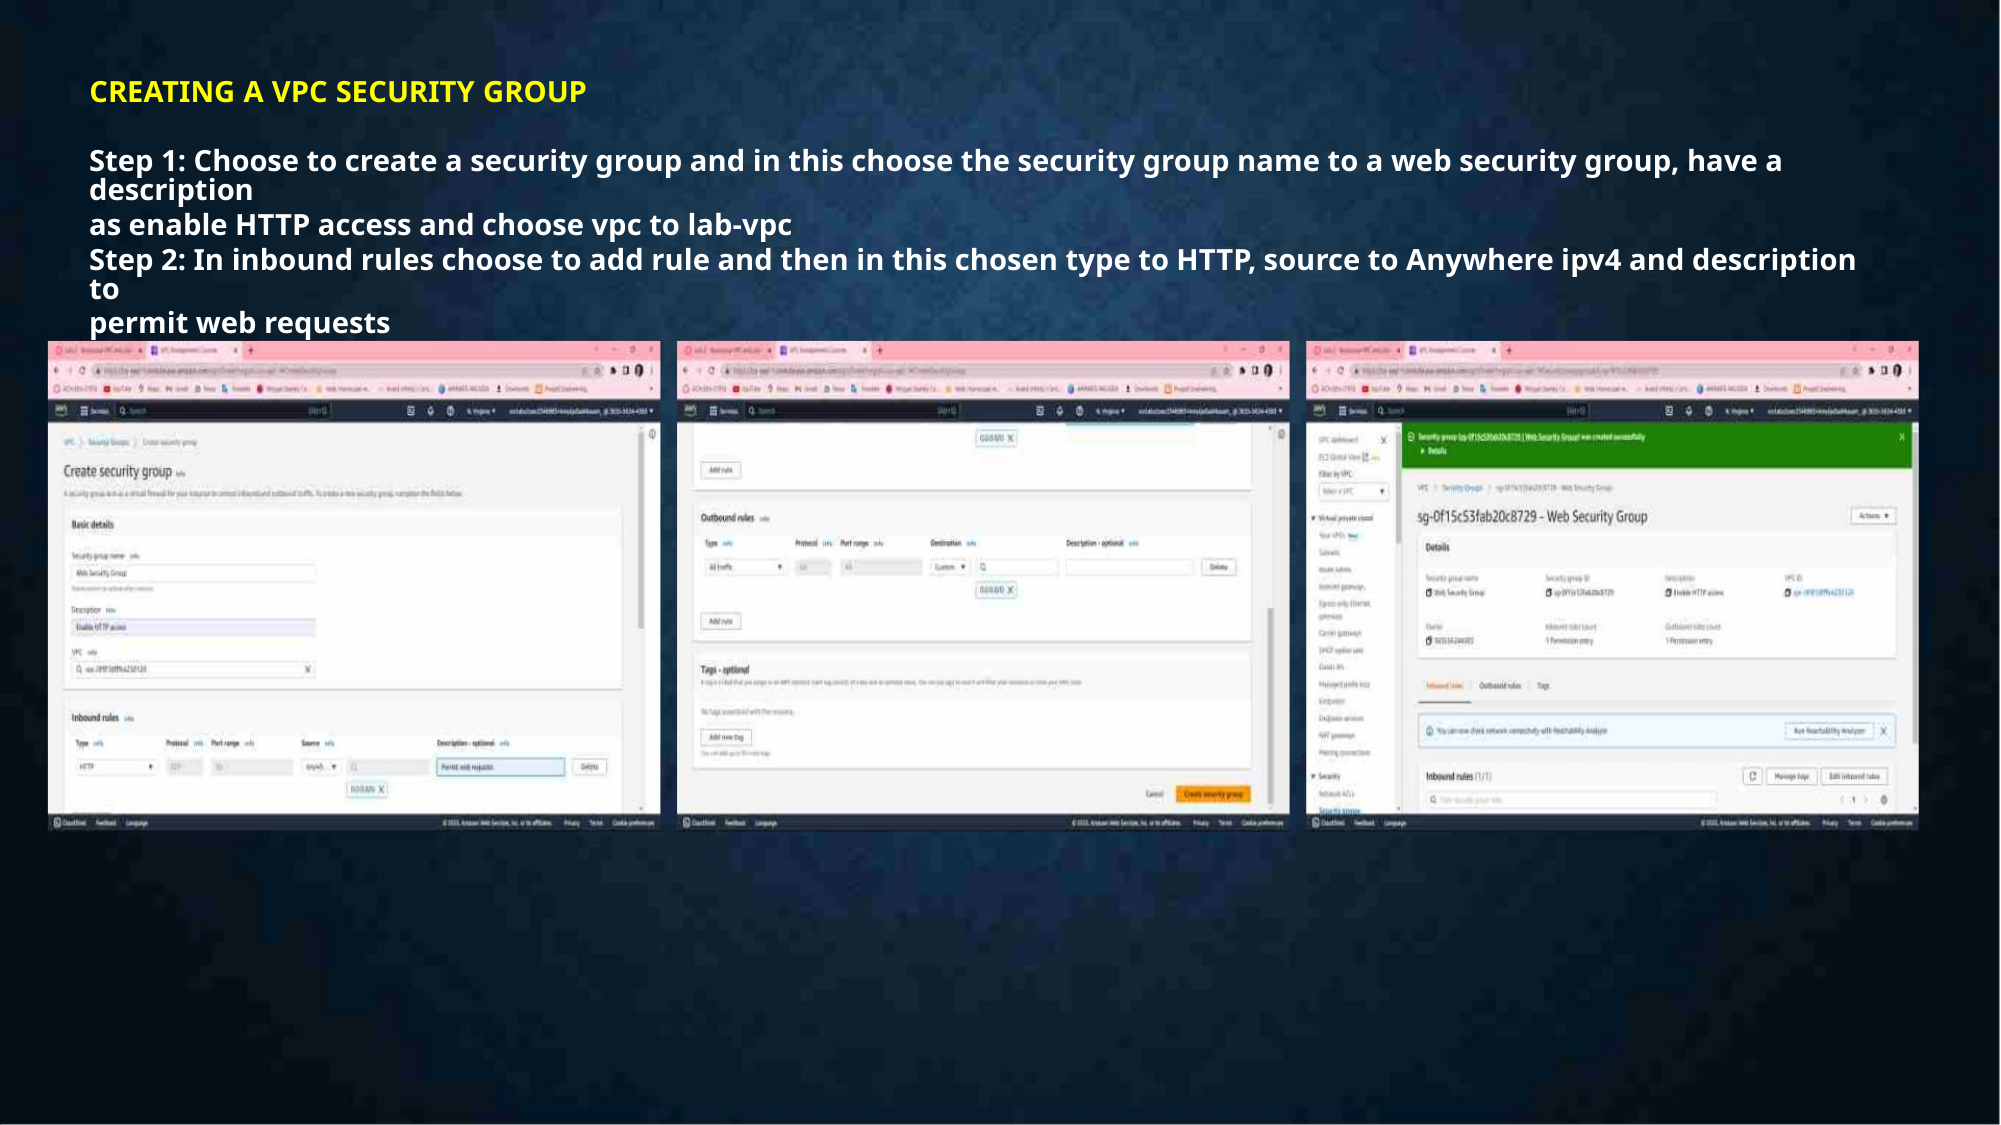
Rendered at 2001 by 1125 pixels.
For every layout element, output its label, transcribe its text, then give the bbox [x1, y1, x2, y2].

text_box [0, 0, 2000, 1125]
text_box Step 1: Choose to create a security group and in this choose the security group name to a web security group, have a description as enable HTTP access and choose vpc to lab-vpc Step 2: In inbound rules choose to add rule and then in this chosen type to HTTP, source to Anywhere ipv4 and description to permit web requests [89, 147, 1876, 340]
text_box CREATING A VPC SECURITY GROUP [89, 75, 634, 108]
